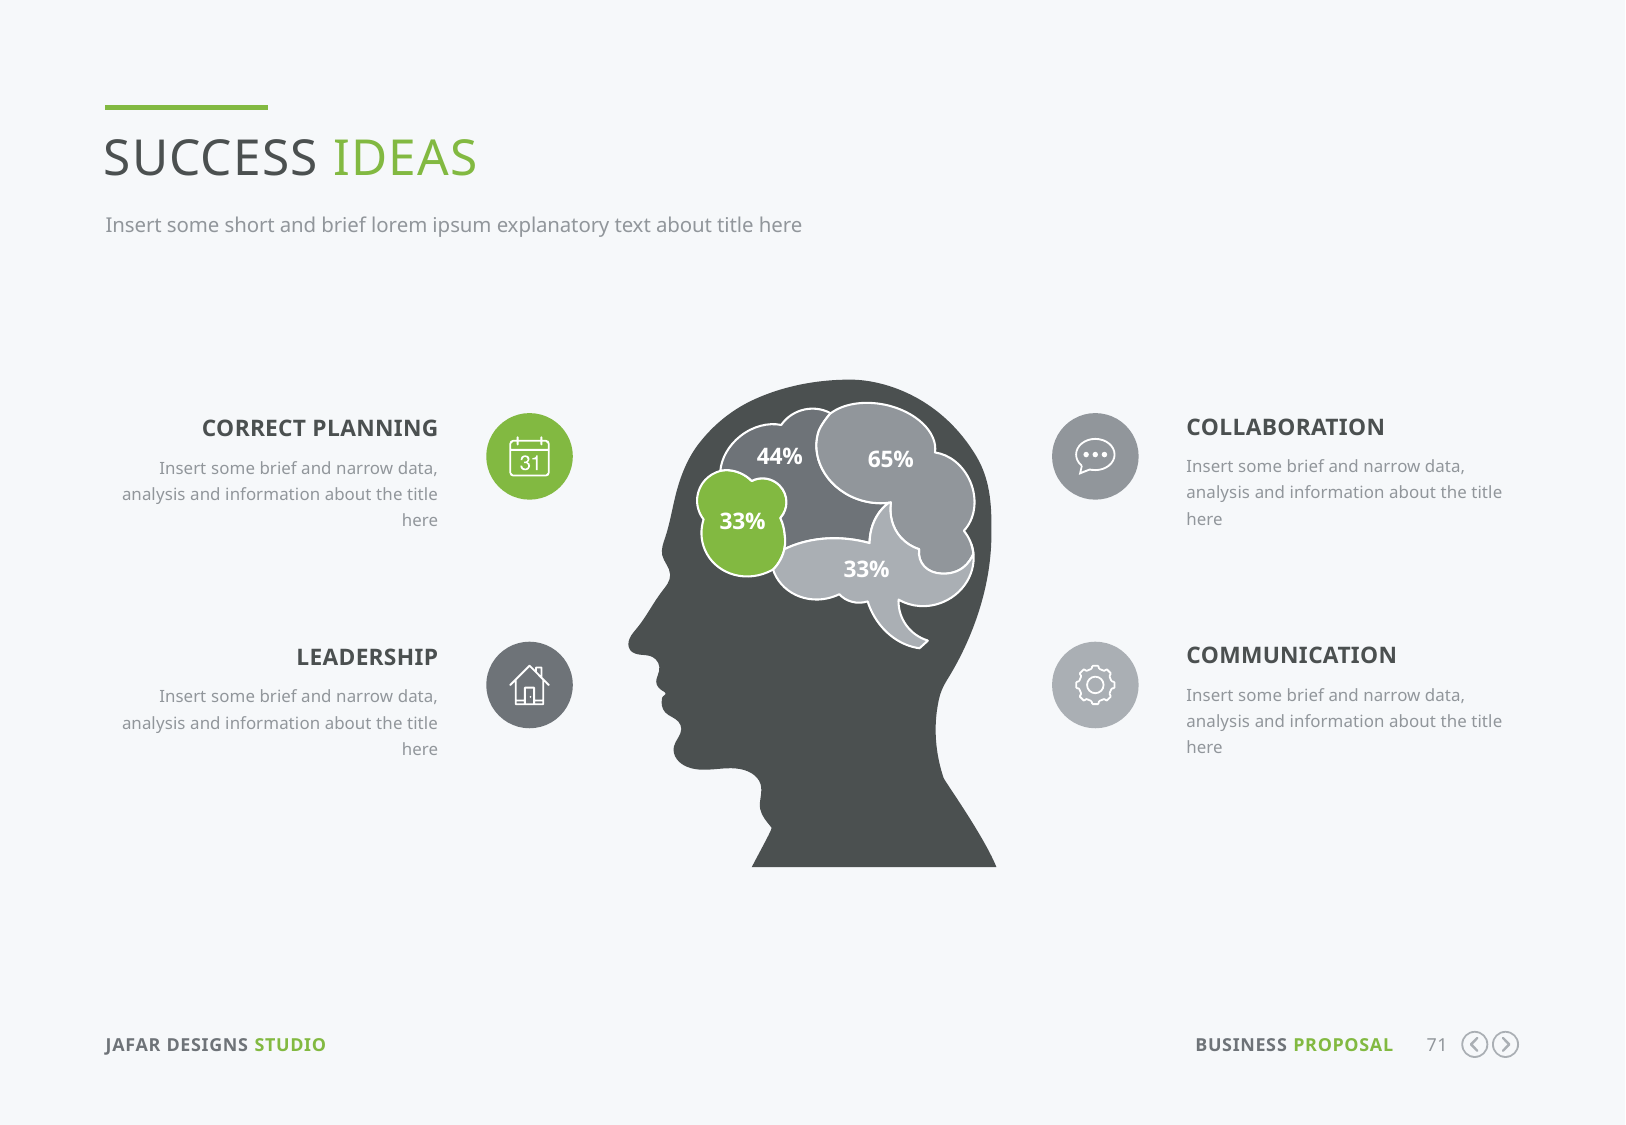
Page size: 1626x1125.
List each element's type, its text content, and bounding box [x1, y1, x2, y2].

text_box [105, 413, 439, 505]
text_box [753, 379, 921, 400]
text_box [1052, 641, 1139, 729]
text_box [1052, 413, 1139, 500]
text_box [486, 413, 573, 500]
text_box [1186, 412, 1519, 504]
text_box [486, 641, 573, 729]
list Success ideas [103, 125, 1518, 188]
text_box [1186, 640, 1519, 732]
text_box [628, 447, 997, 868]
list Insert some short and brief lorem ipsum explanatory text about title here [105, 209, 1519, 241]
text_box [105, 642, 439, 734]
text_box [696, 400, 979, 649]
